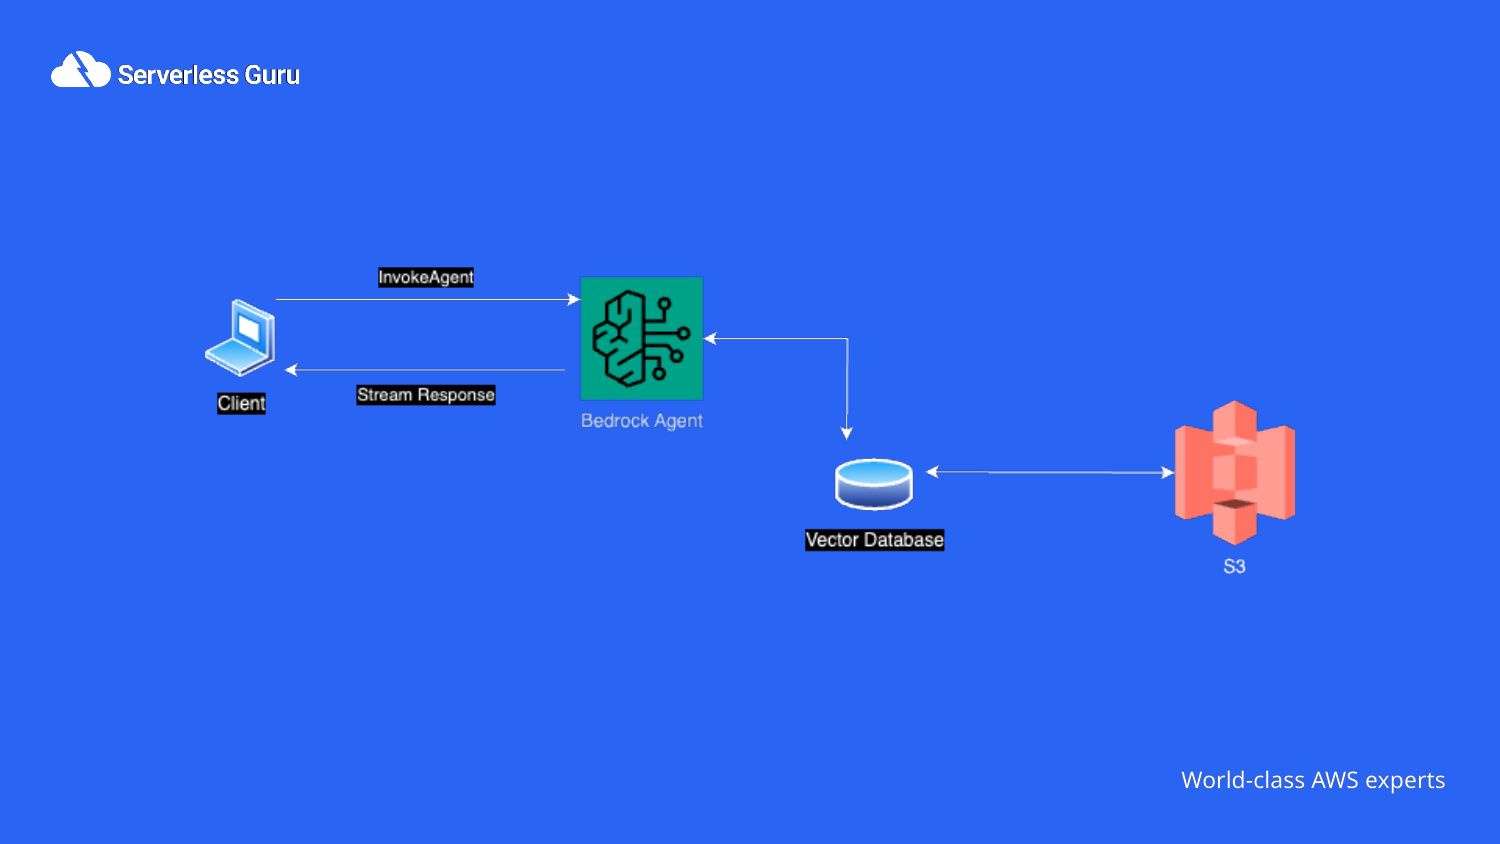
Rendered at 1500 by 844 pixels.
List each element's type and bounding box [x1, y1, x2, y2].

picture [205, 266, 1295, 578]
picture [51, 51, 299, 87]
